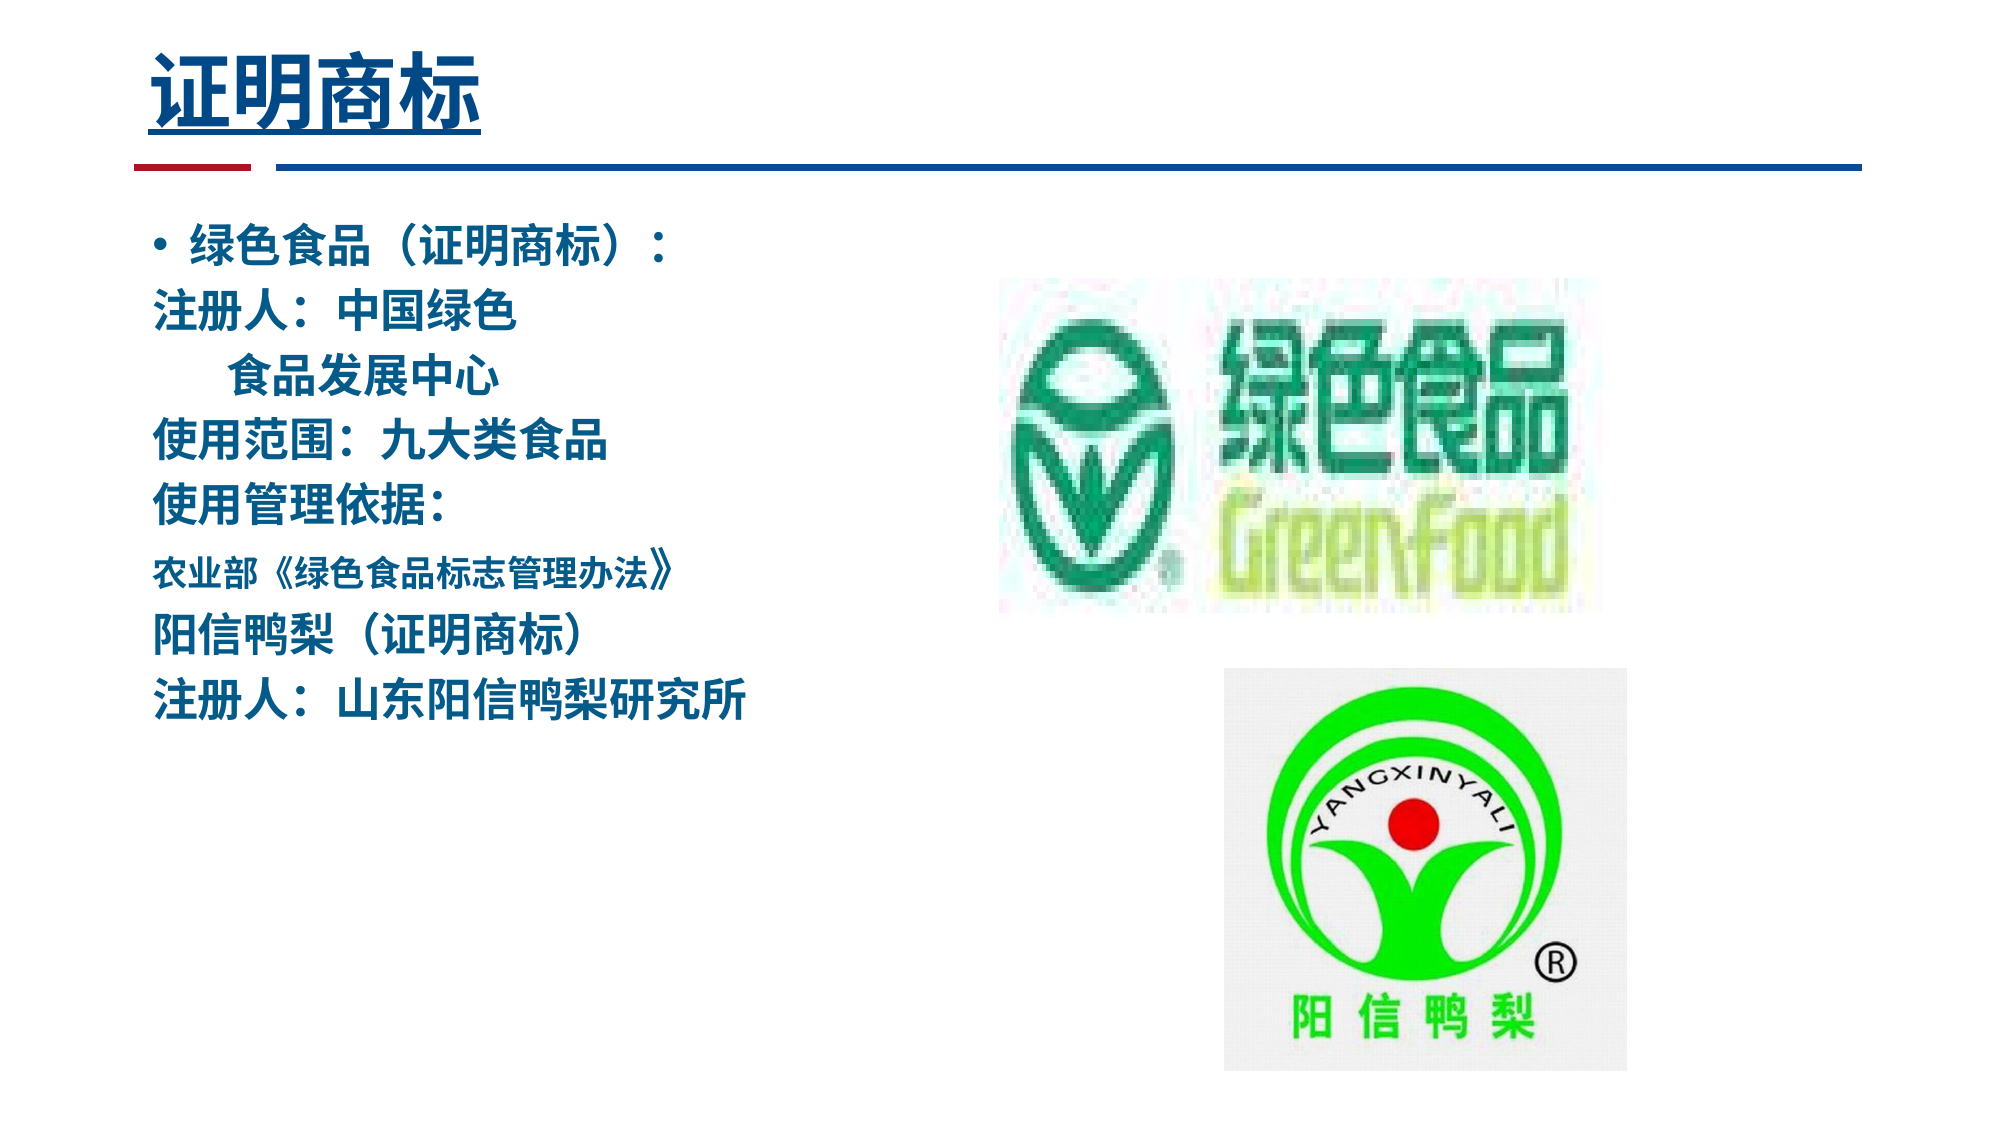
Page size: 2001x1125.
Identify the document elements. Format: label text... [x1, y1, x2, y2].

picture [1224, 668, 1627, 1071]
title 证明商标 [133, 0, 1863, 168]
picture [999, 278, 1603, 634]
list 绿色食品（证明商标）： 注册人：中国绿色 食品发展中心 使用范围：九大类食品 使用管理依据： 农业部《绿色食品标志管理办法》 阳信鸭梨（证明商标） 注册人：山东阳信鸭梨研究所 [137, 219, 1863, 1051]
